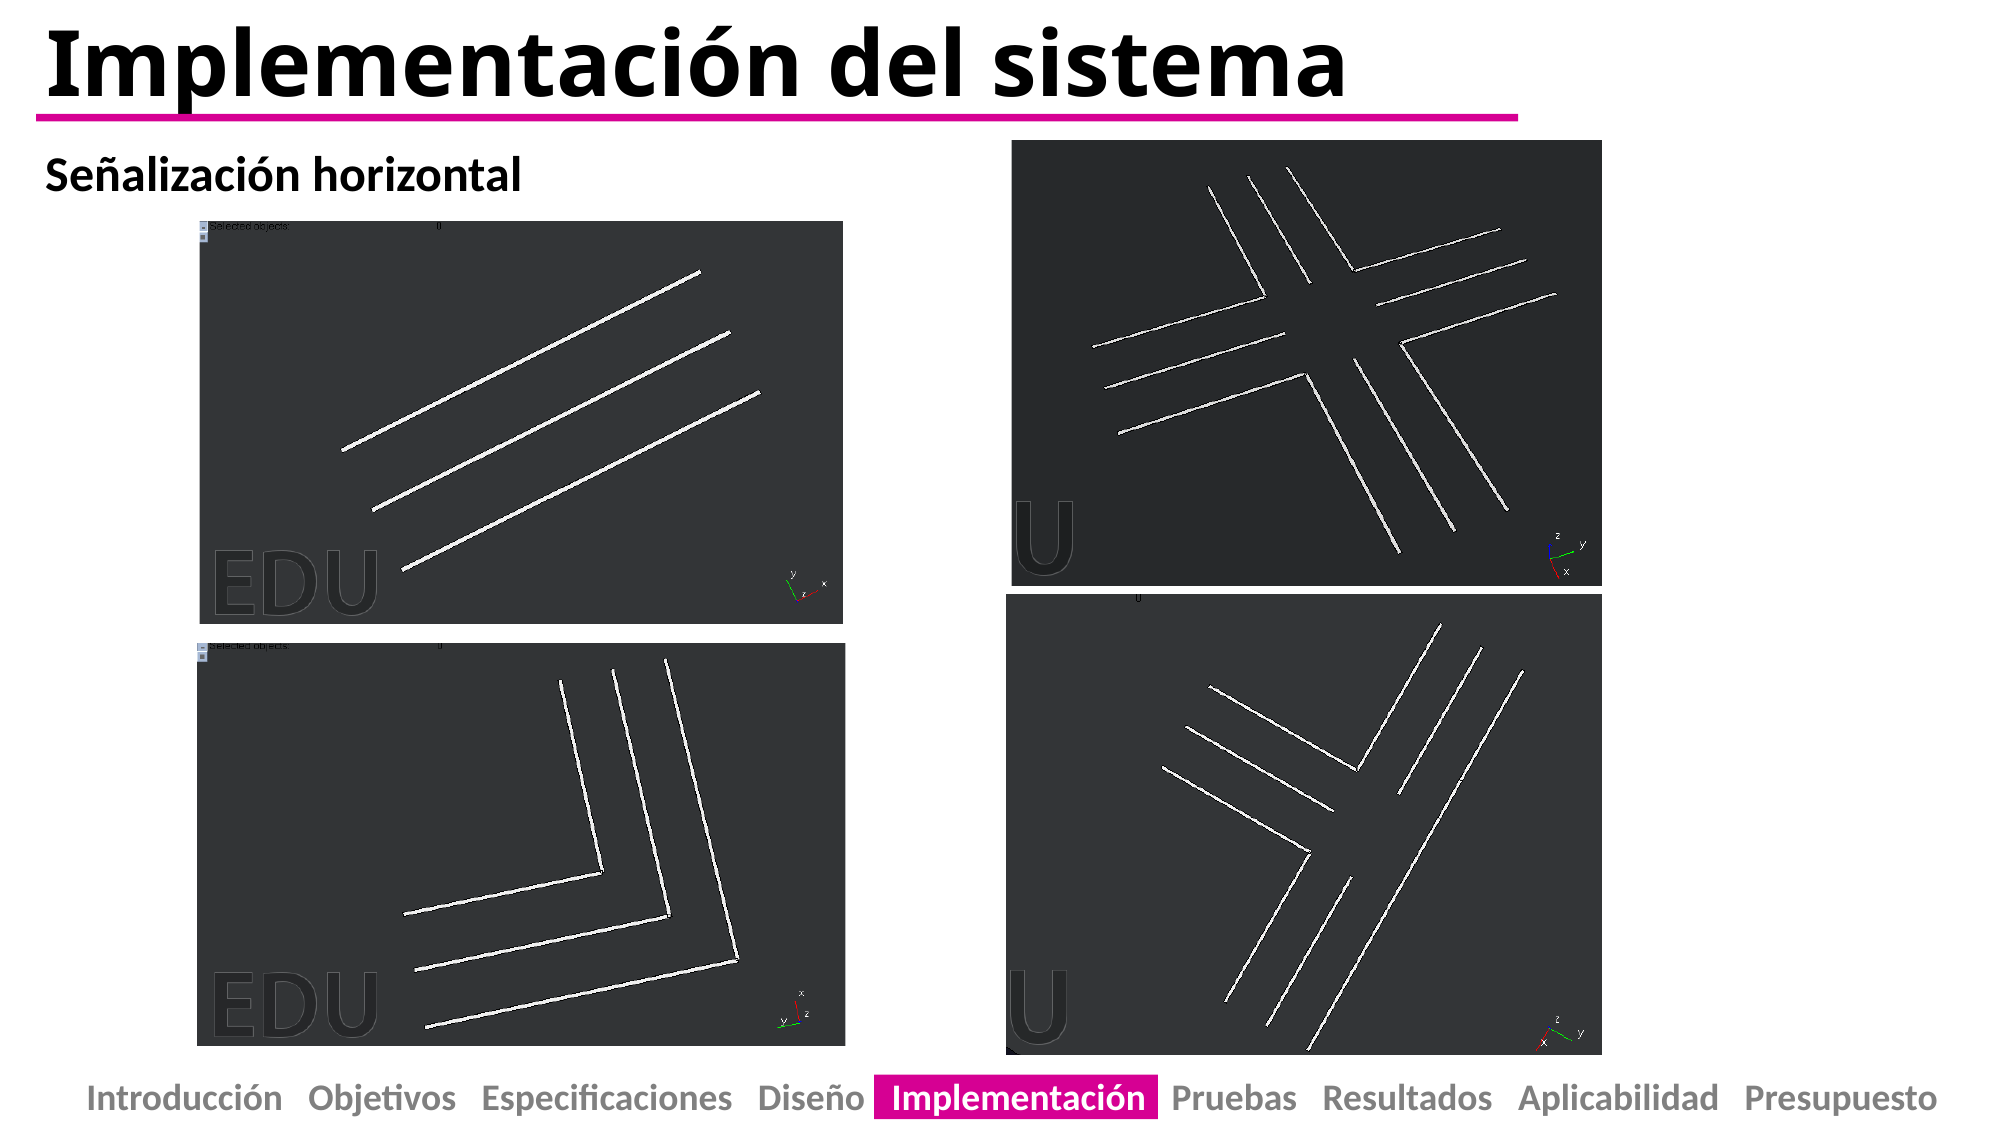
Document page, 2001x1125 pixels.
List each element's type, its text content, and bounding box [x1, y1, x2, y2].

text_box Señalización horizontal [31, 134, 1048, 209]
picture [199, 221, 843, 625]
picture [1005, 594, 1602, 1055]
picture [1011, 140, 1602, 586]
text_box [35, 113, 1519, 122]
title Implementación del sistema [31, 0, 1863, 134]
picture [196, 643, 846, 1047]
text_box Introducción Objetivos Especificaciones Diseño Implementación Pruebas Resultados Aplicabilidad Presupuesto [0, 1065, 2000, 1125]
